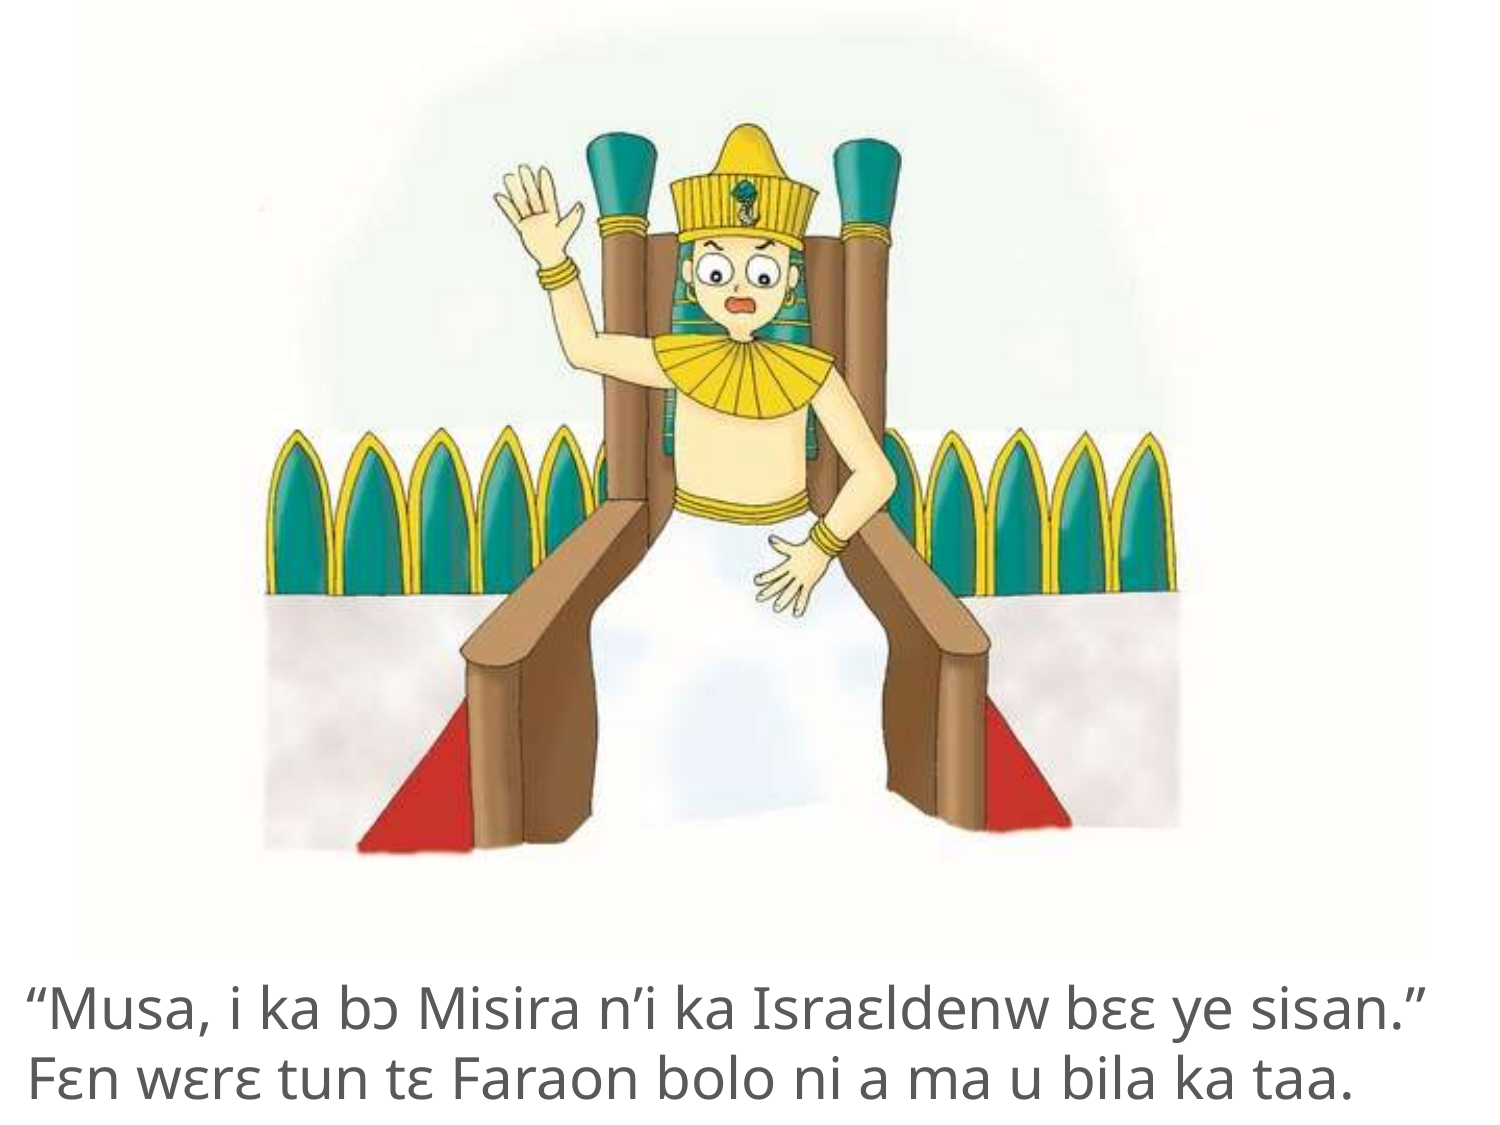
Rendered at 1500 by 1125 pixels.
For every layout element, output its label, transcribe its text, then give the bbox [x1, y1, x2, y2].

picture [72, 0, 1427, 953]
text_box “Musa, i ka bɔ Misira n’i ka Israɛldenw bɛɛ ye sisan.” Fɛn wɛrɛ tun tɛ Faraon bolo ni a ma u bila ka taa. [11, 964, 1498, 1119]
